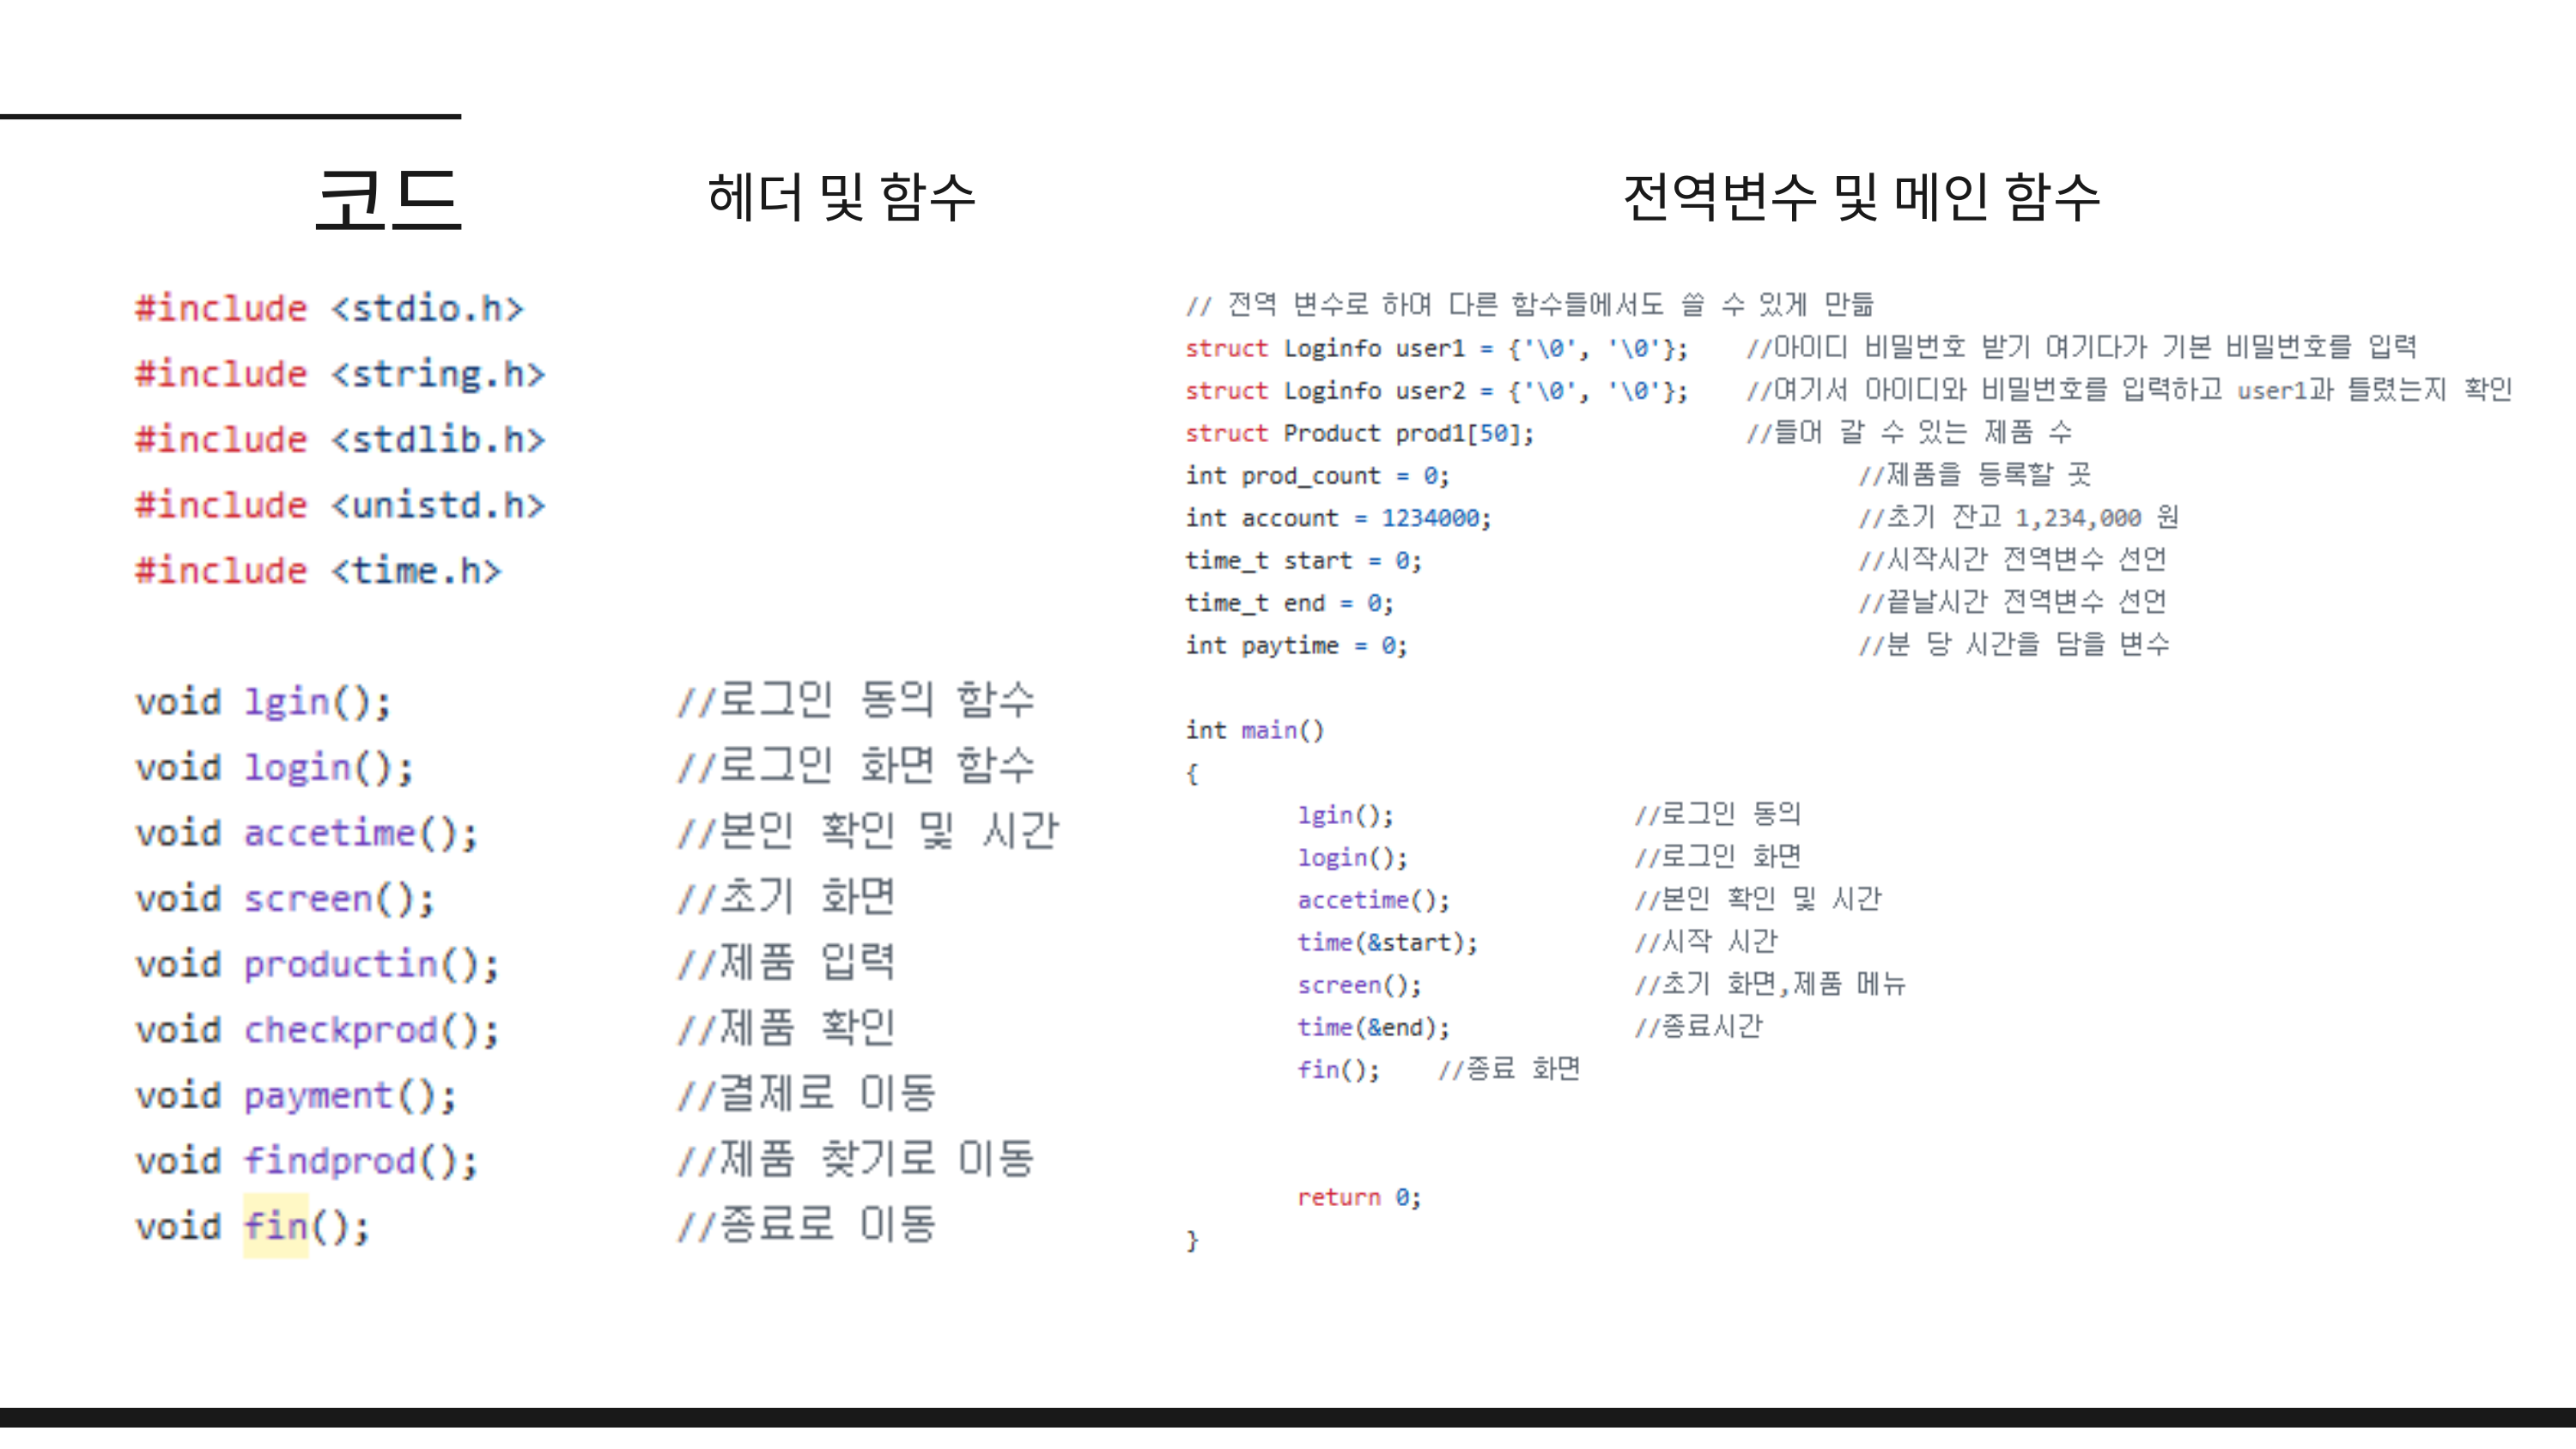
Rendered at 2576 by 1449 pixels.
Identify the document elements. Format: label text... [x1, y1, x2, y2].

text_box 코드 [158, 132, 466, 252]
text_box 전역변수 및 메인 함수 [1606, 153, 2119, 229]
text_box 헤더 및 함수 [696, 153, 988, 229]
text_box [0, 1409, 2576, 1427]
text_box [81, 270, 1113, 1289]
text_box [1171, 281, 2532, 1278]
